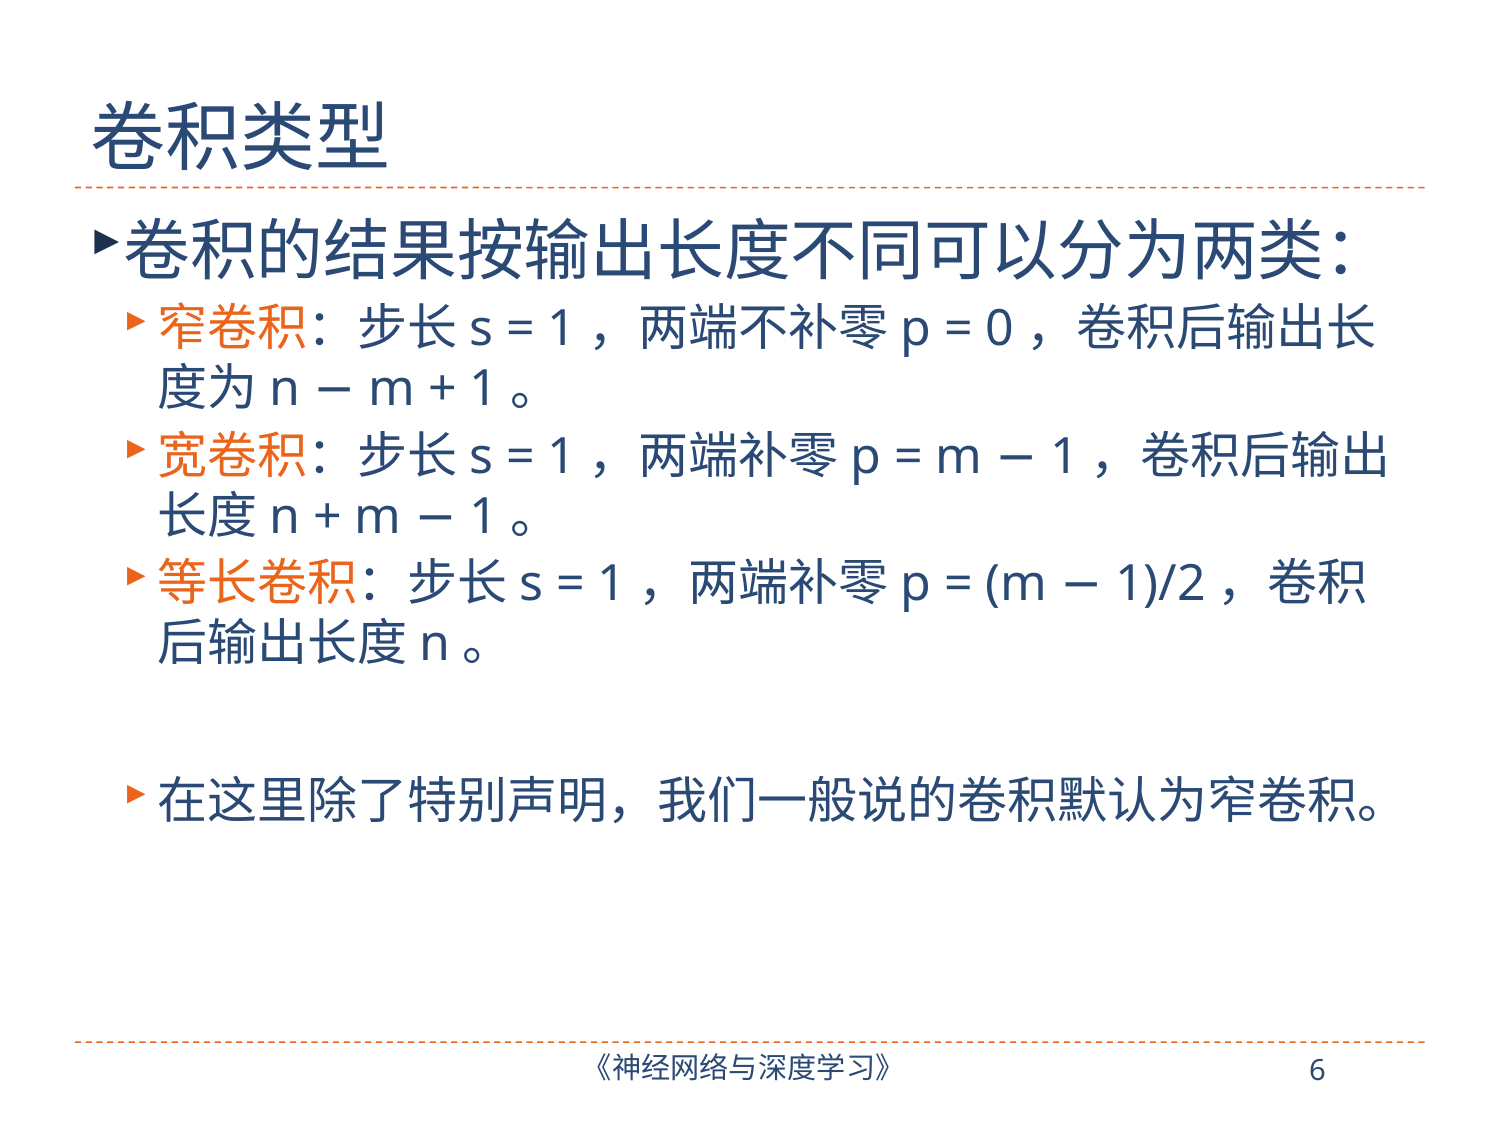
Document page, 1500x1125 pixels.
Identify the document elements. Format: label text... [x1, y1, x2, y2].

list 卷积的结果按输出长度不同可以分为两类： 窄卷积：步长s = 1，两端不补零p = 0，卷积后输出长度为n − m + 1。 宽卷积：步长s = 1，两端补零p = m − 1，卷积后输出长度n + m − 1。 等长卷积：步长s = 1，两端补零p = (m − 1)/2，卷积后输出长度n。 在这里除了特别声明，我们一般说的卷积默认为窄卷积。 [75, 200, 1425, 1010]
title 卷积类型 [75, 24, 1425, 188]
